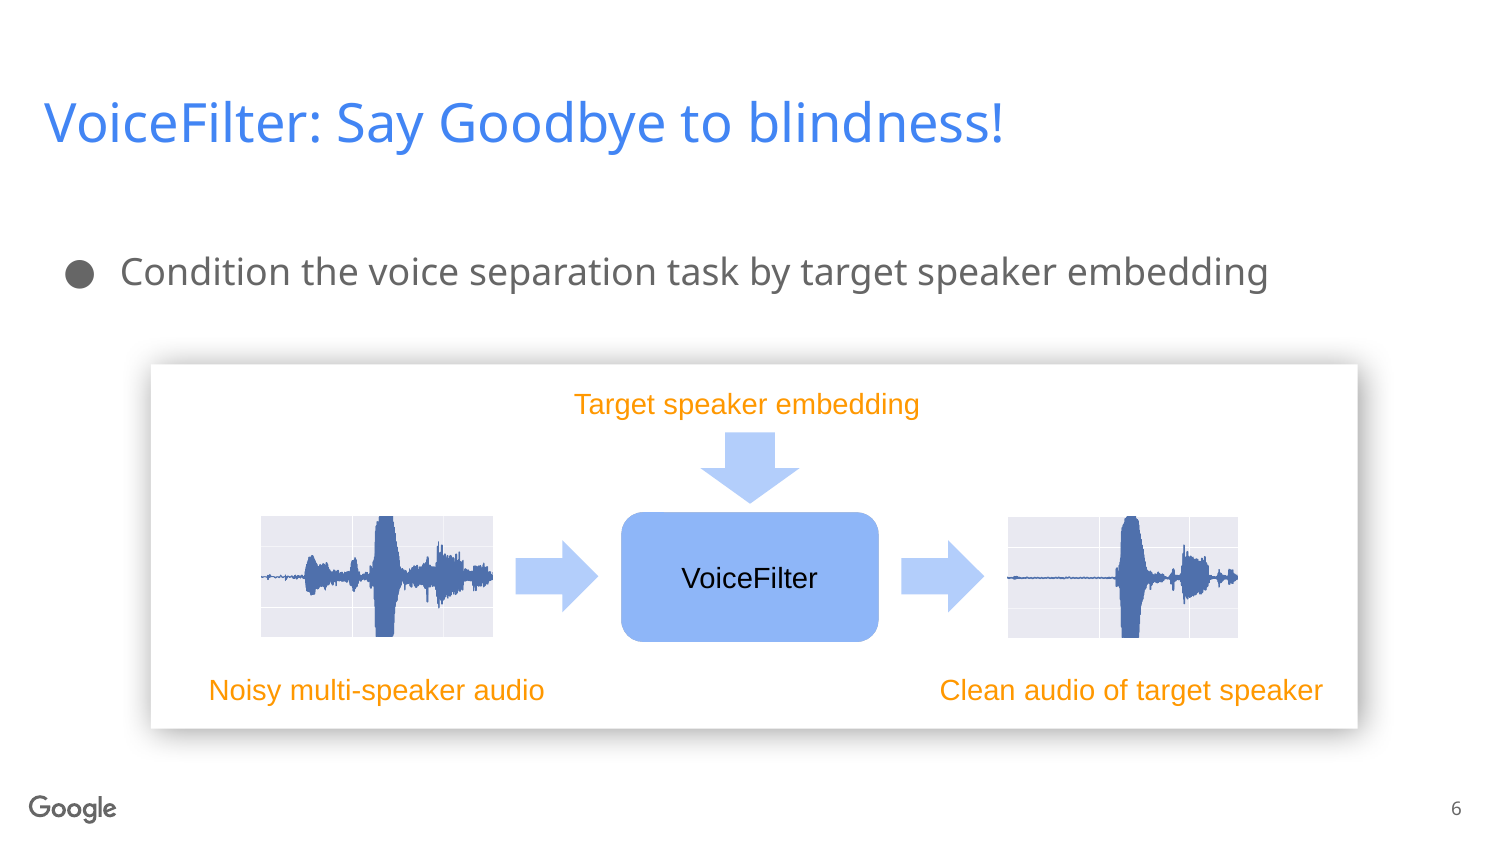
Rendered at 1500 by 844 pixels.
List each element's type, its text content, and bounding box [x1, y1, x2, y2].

picture [1006, 515, 1239, 639]
title VoiceFilter: Say Goodbye to blindness! [29, 73, 1471, 168]
text_box Clean audio of target speaker [924, 663, 1339, 714]
picture [260, 515, 493, 637]
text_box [556, 377, 939, 643]
list Condition the voice separation task by target speaker embedding [29, 187, 1471, 748]
text_box [513, 556, 551, 597]
slide_number 6 [1386, 786, 1477, 833]
text_box [943, 538, 987, 615]
text_box Noisy multi-speaker audio [193, 663, 561, 714]
